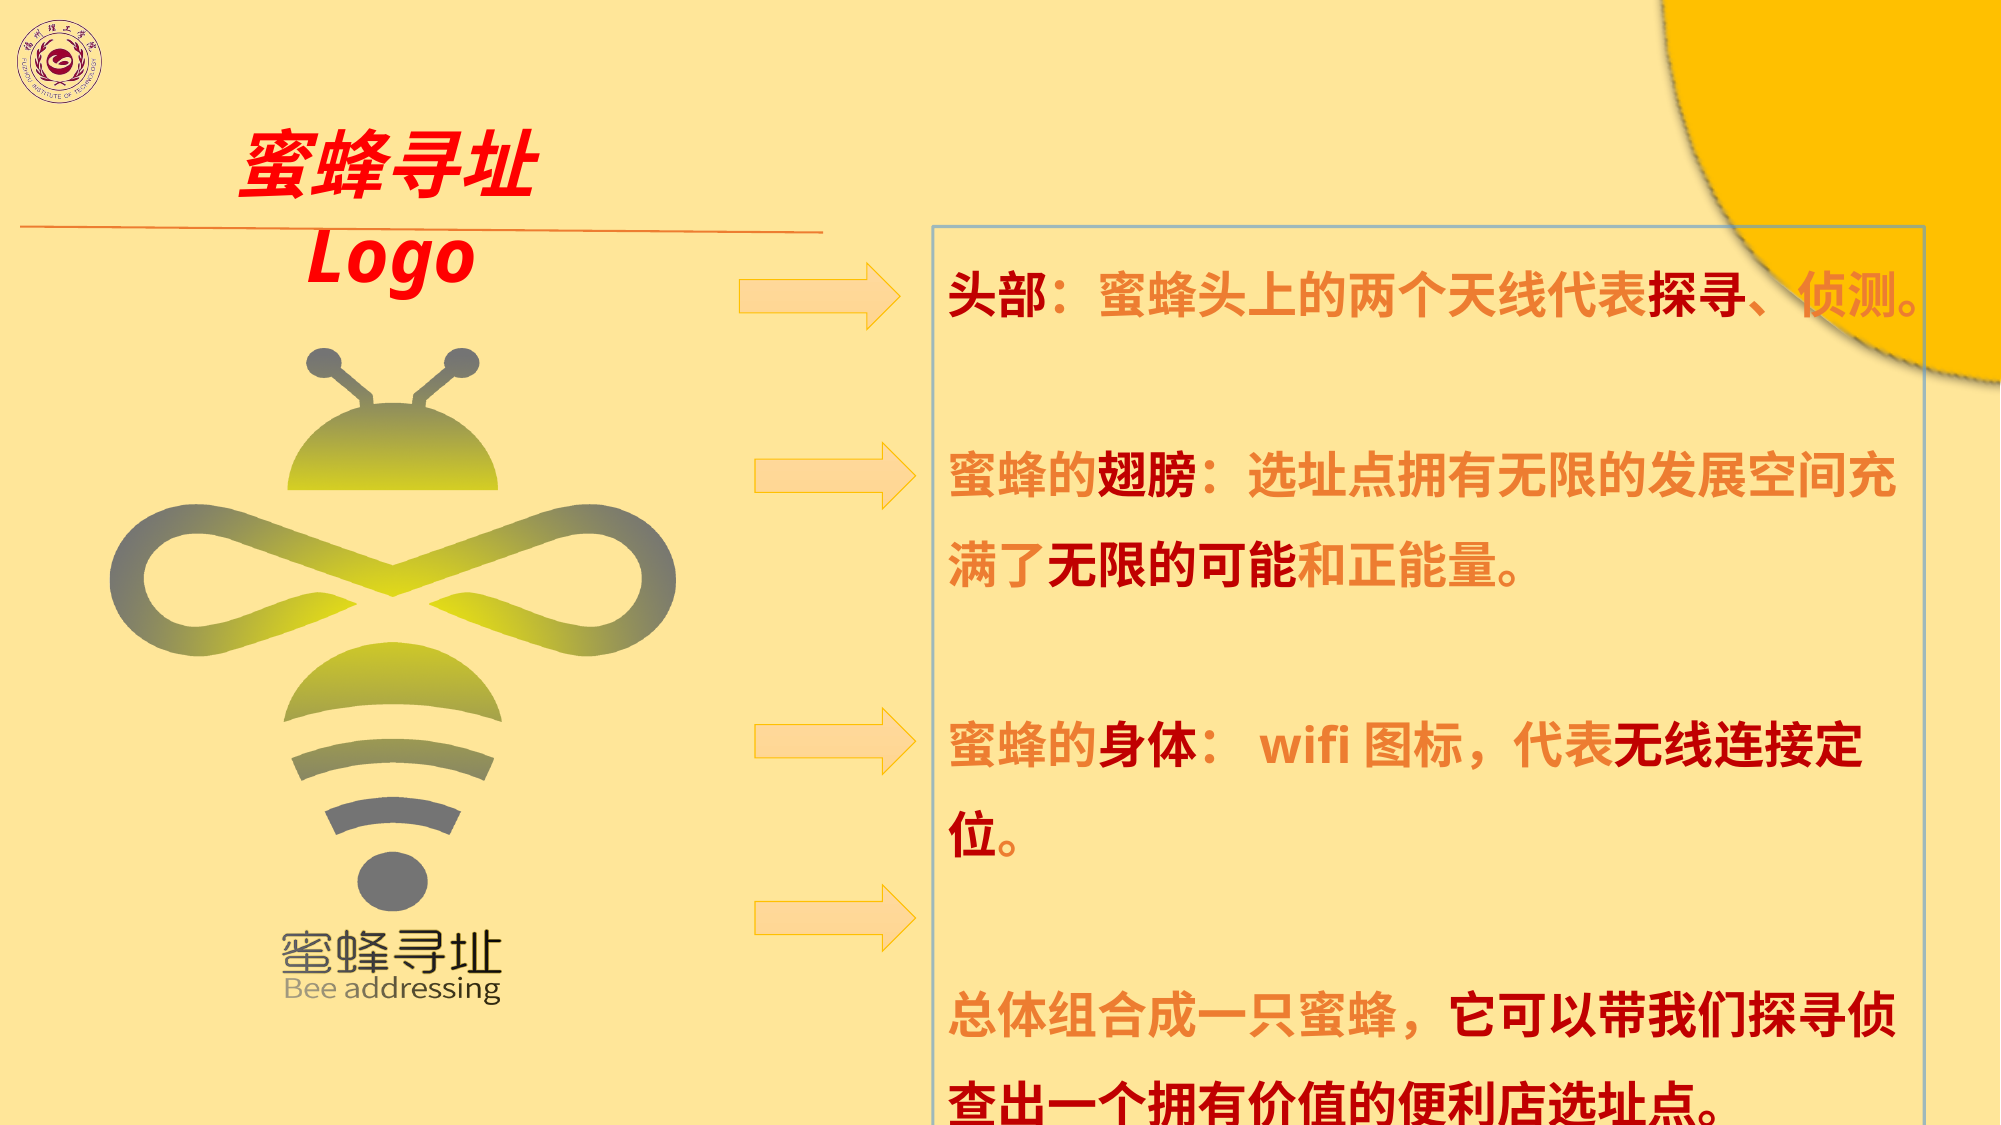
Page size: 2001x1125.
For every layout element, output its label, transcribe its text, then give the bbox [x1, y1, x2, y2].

picture [13, 16, 106, 108]
text_box [754, 441, 917, 511]
picture [86, 329, 698, 1016]
text_box 蜜蜂寻址Logo [200, 233, 585, 305]
text_box [754, 883, 917, 953]
text_box 头部：蜜蜂头上的两个天线代表探寻、侦测。 蜜蜂的翅膀：选址点拥有无限的发展空间充满了无限的可能和正能量。 蜜蜂的身体：wifi图标，代表无线连接定位。 总体组合成一只蜜蜂，它可以带我们探寻侦查出一个拥有价值的便利店选址点。 [932, 226, 1925, 1125]
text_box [20, 226, 824, 233]
text_box 蜜蜂寻址Logo [200, 109, 585, 226]
text_box [738, 261, 901, 331]
picture [1434, 0, 2001, 453]
text_box [754, 706, 917, 776]
